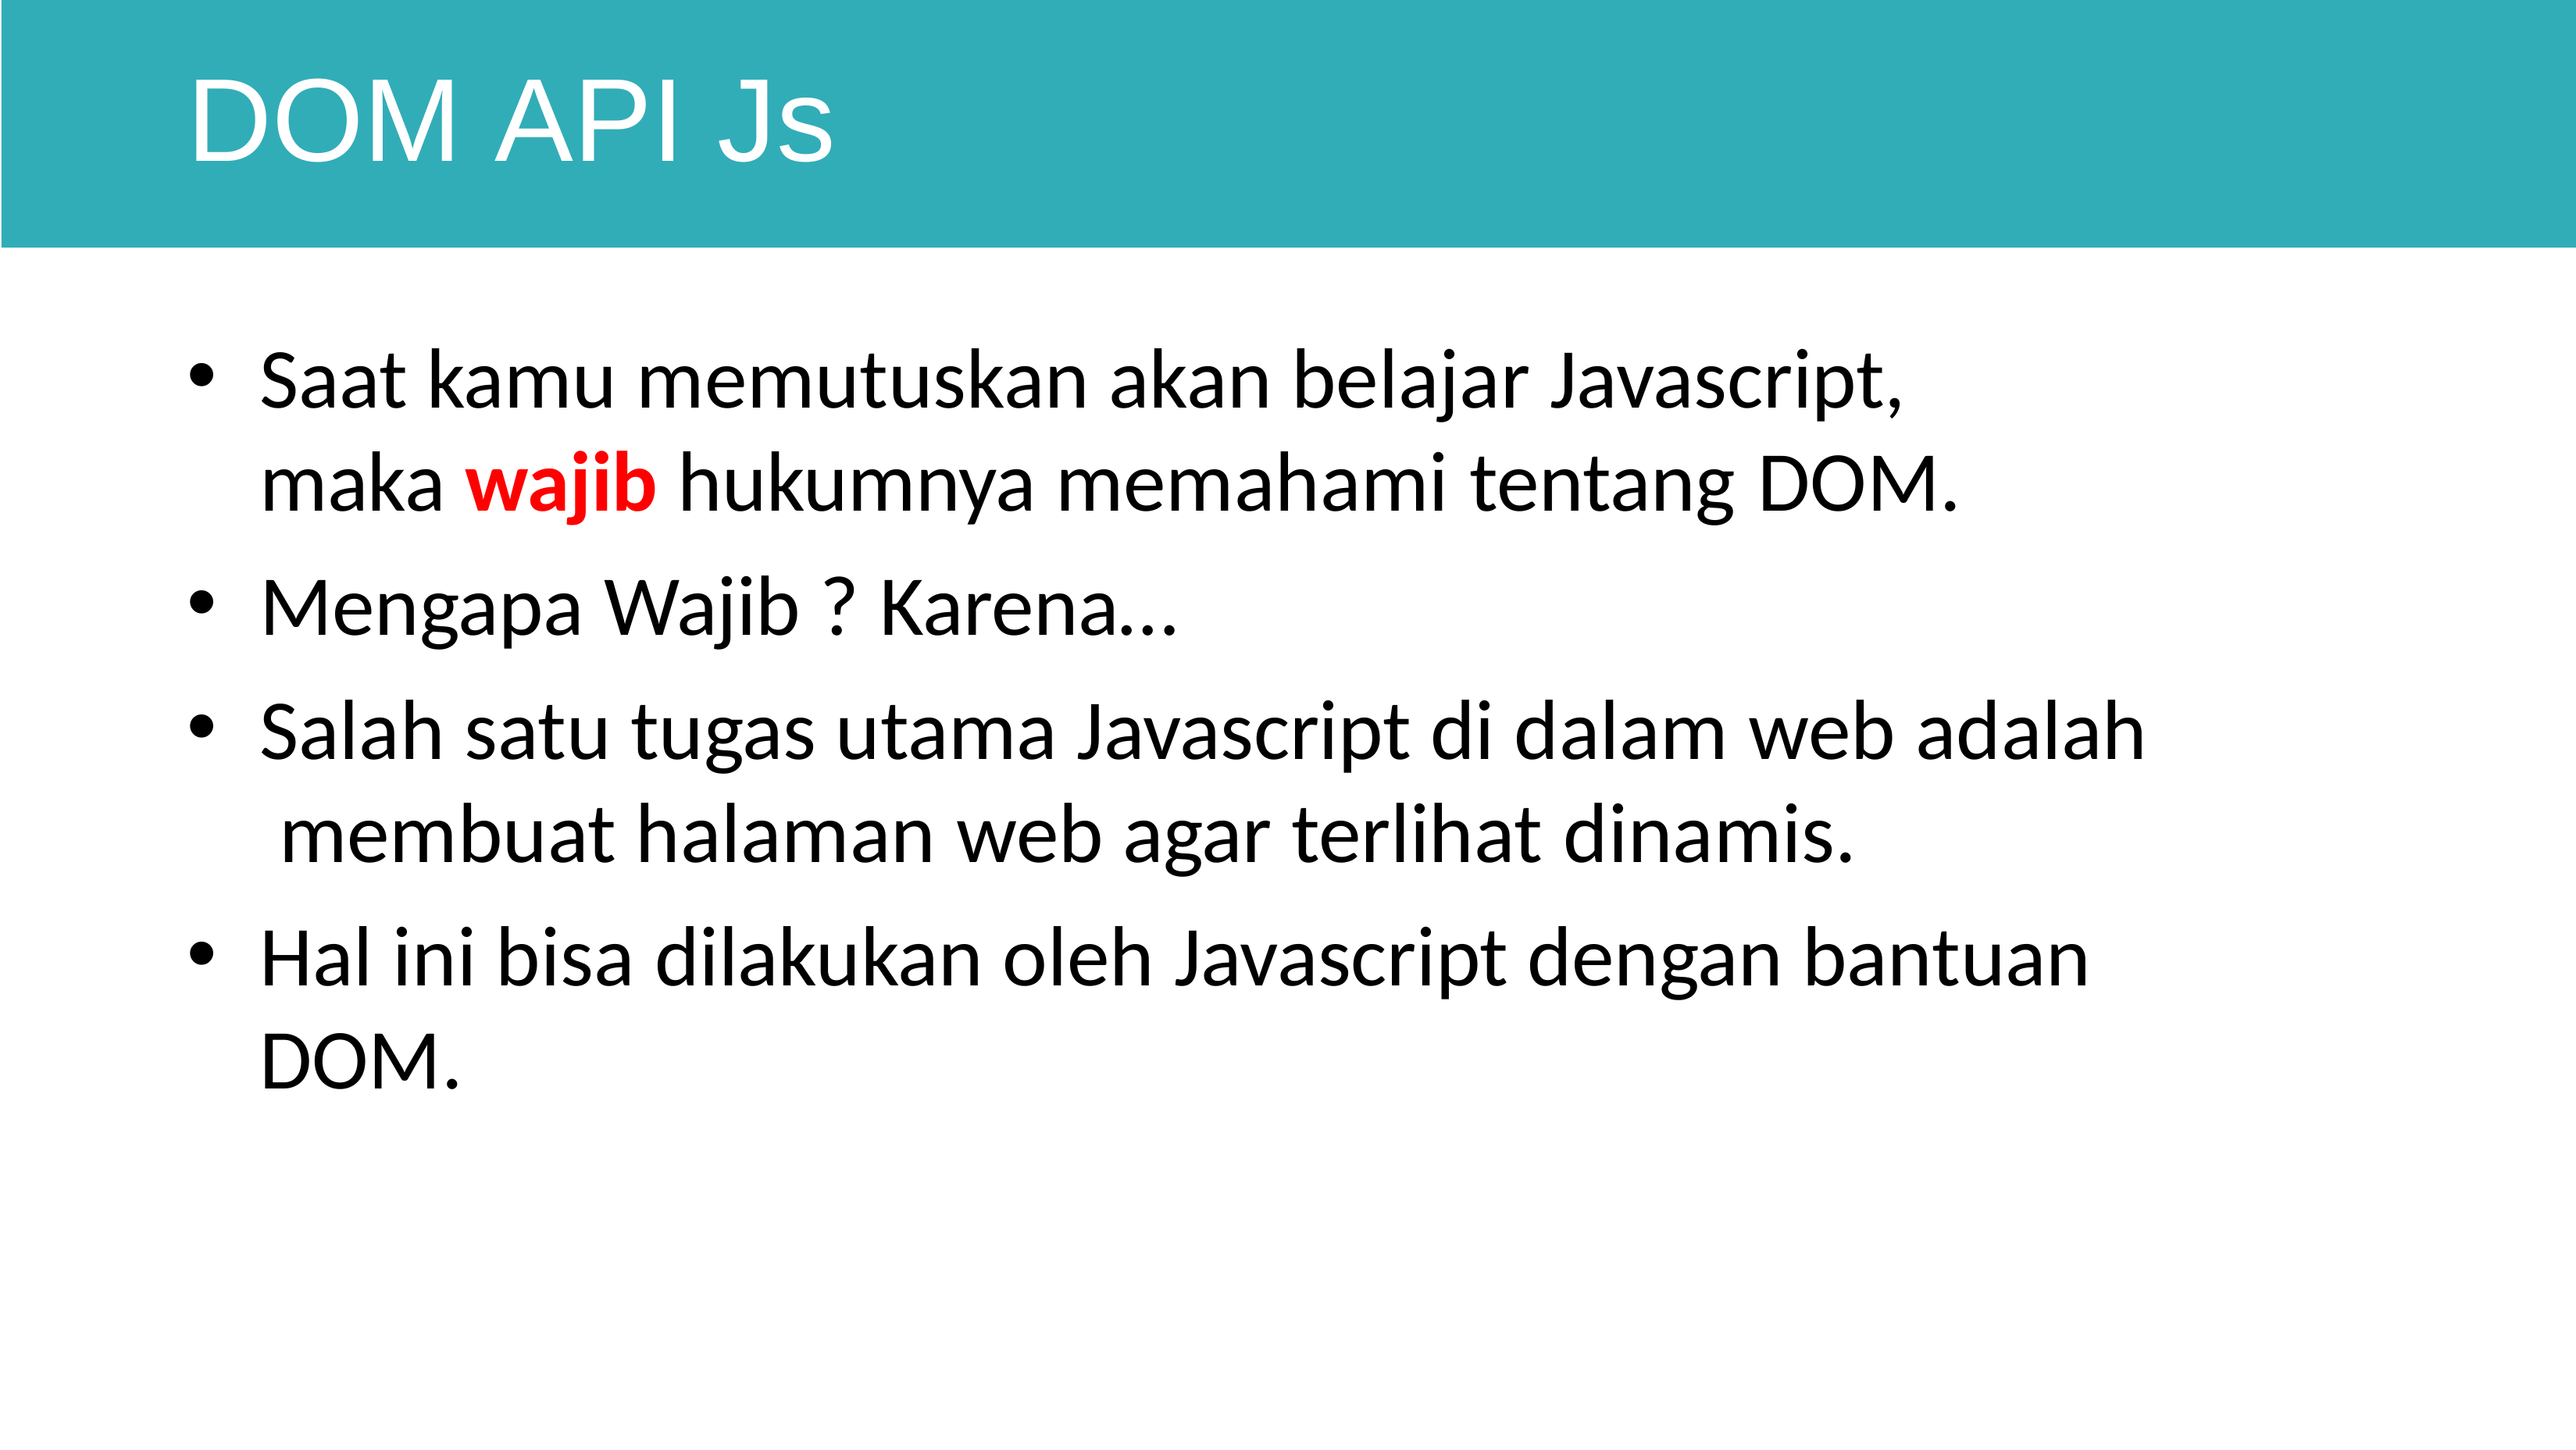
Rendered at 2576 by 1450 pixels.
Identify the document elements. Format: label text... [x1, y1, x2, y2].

text_box [1, 0, 2576, 248]
text_box Saat kamu memutuskan akan belajar Javascript, maka wajib hukumnya memahami tentang DOM. Mengapa Wajib ? Karena… Salah satu tugas utama Javascript di dalam web adalah membuat halaman web agar terlihat dinamis. Hal ini bisa dilakukan oleh Javascript dengan bantuan DOM. [185, 319, 2335, 1106]
title DOM API Js [185, 0, 1572, 236]
